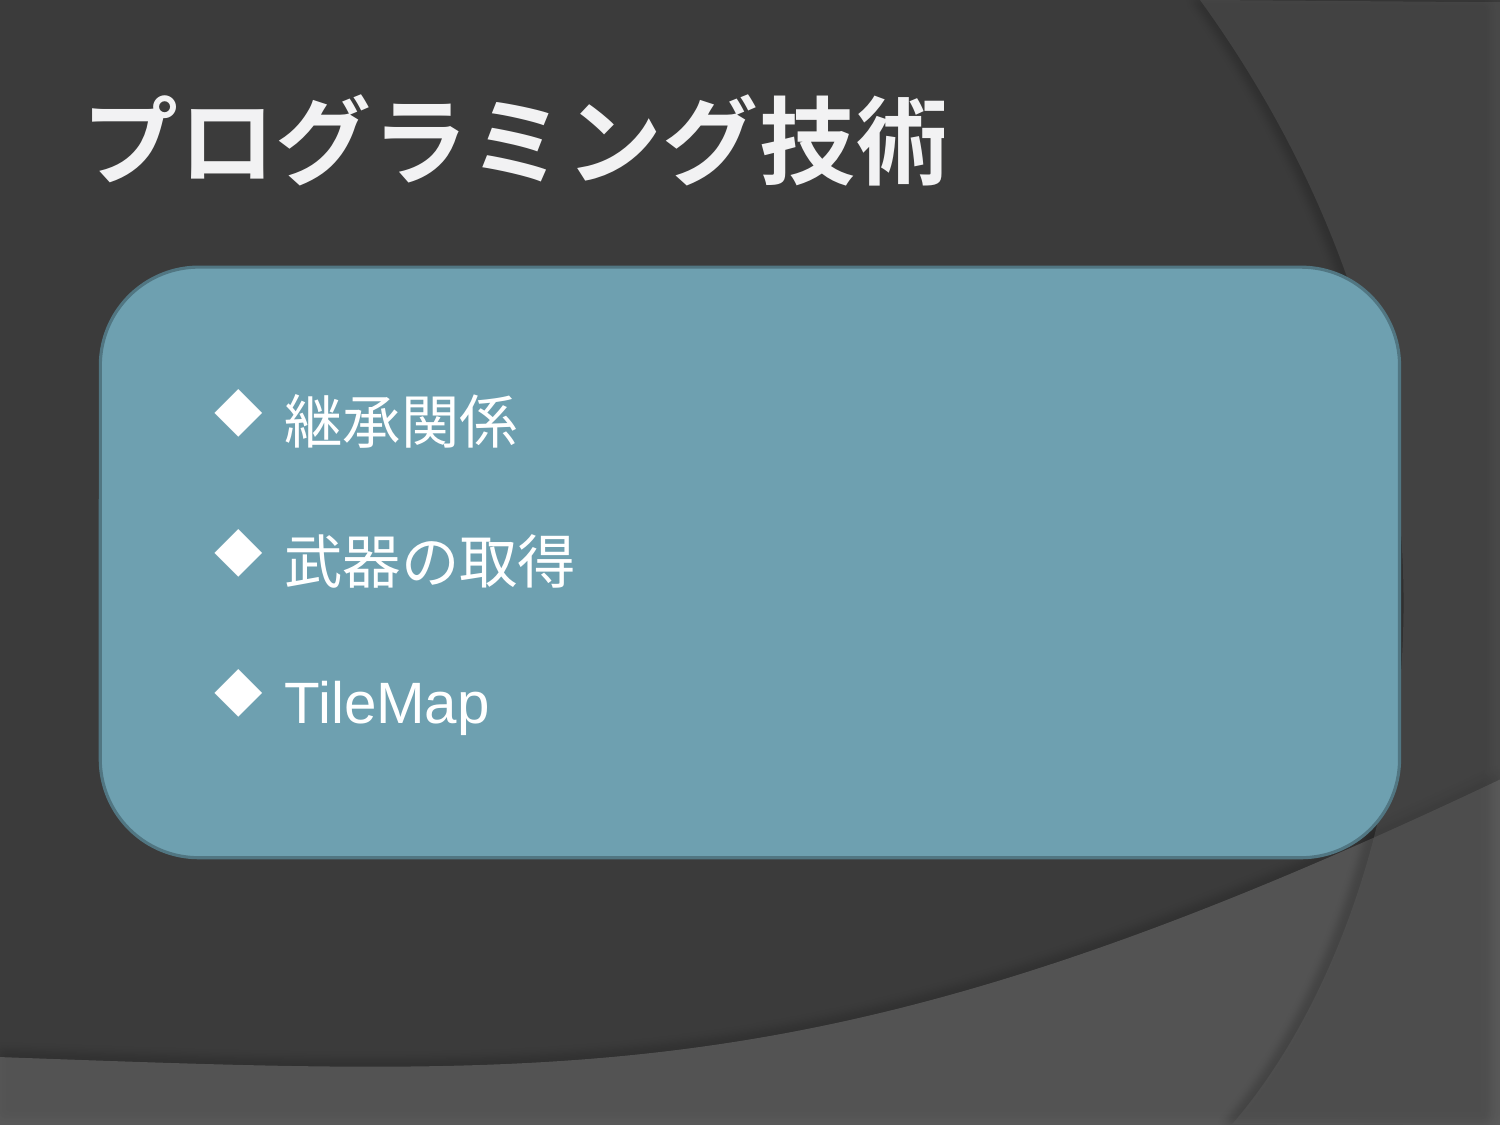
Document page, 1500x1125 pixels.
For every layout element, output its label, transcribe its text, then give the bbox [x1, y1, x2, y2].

title プログラミング技術 [75, 45, 1300, 233]
text_box [98, 265, 1402, 860]
text_box 継承関係 武器の取得 TileMap [194, 378, 1317, 743]
